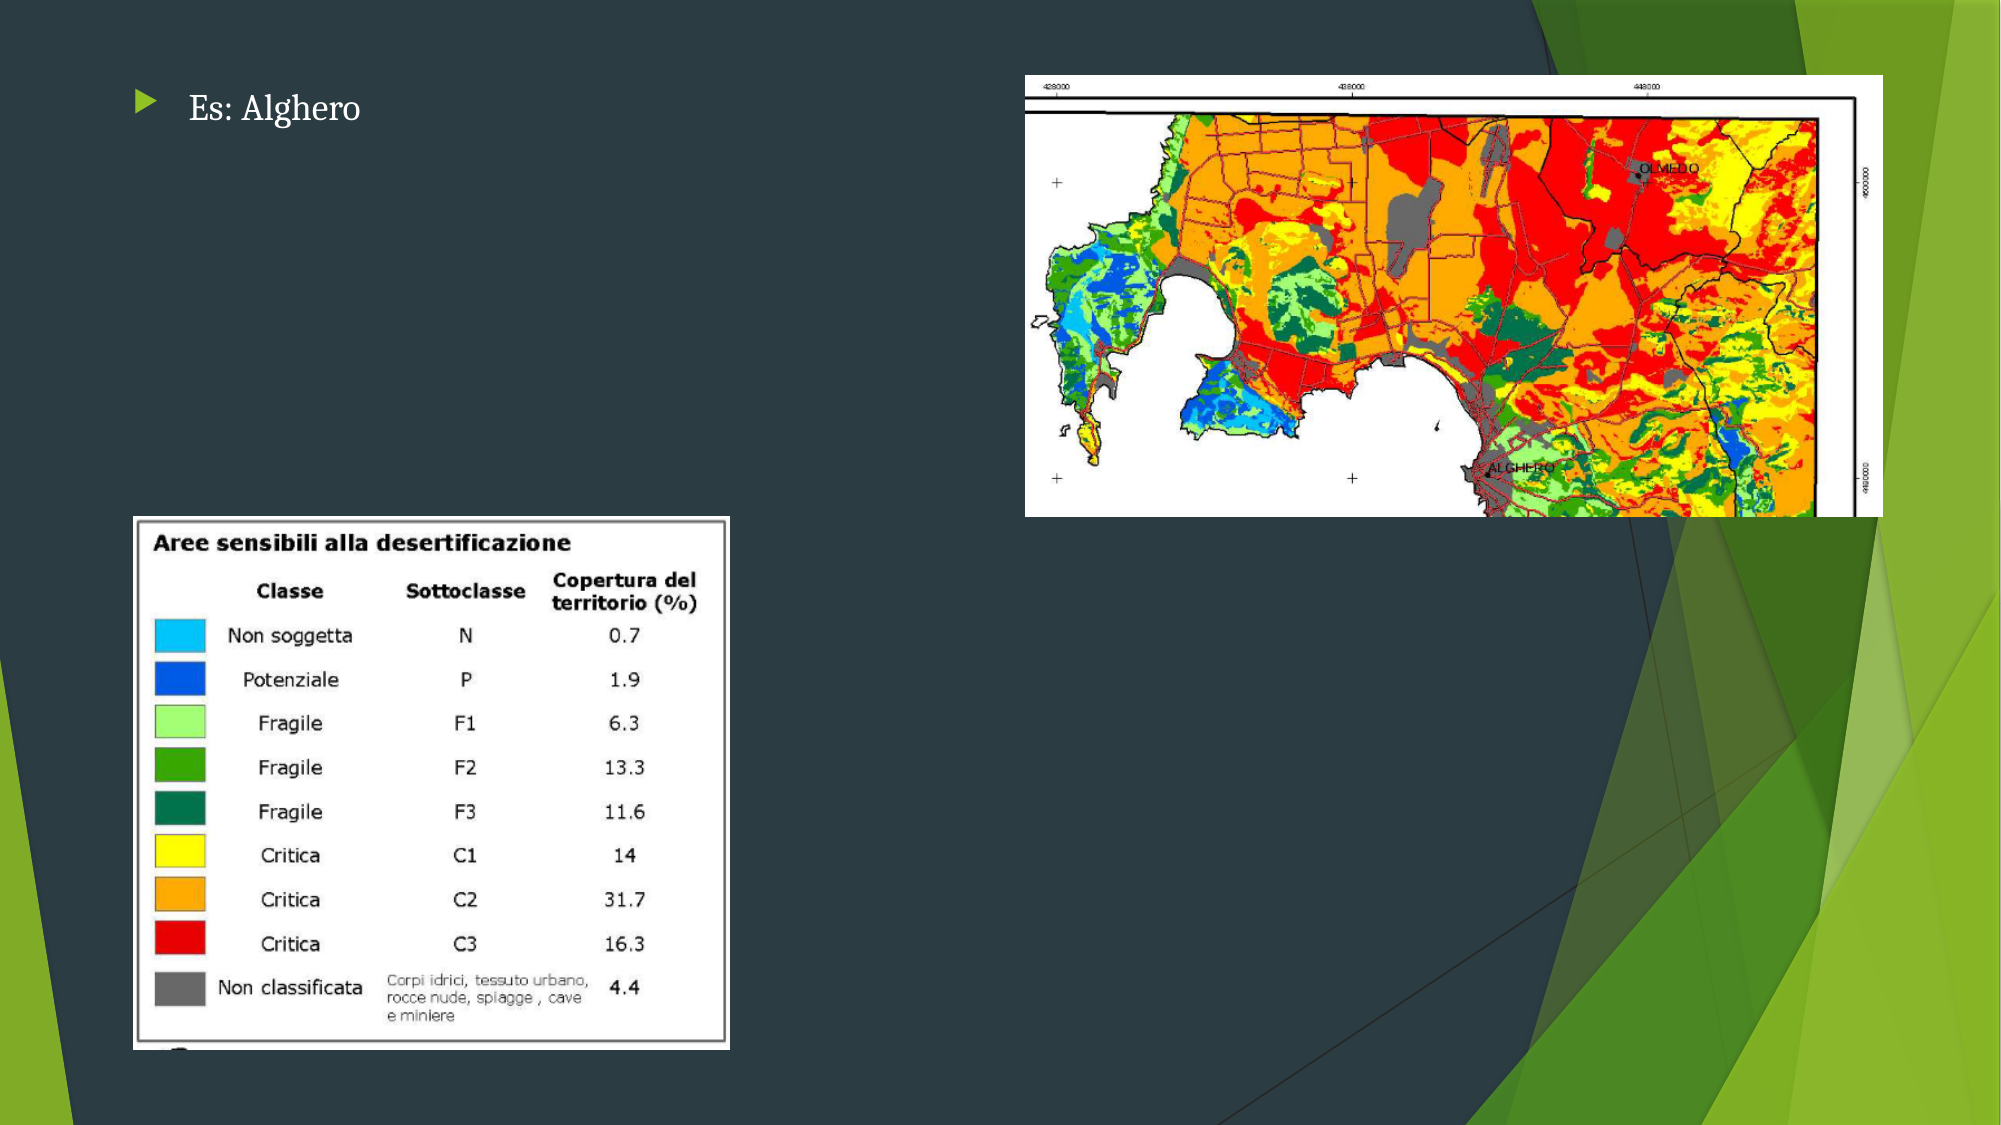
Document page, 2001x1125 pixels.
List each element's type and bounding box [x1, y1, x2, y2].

picture [1024, 74, 1883, 517]
picture [133, 516, 731, 1051]
